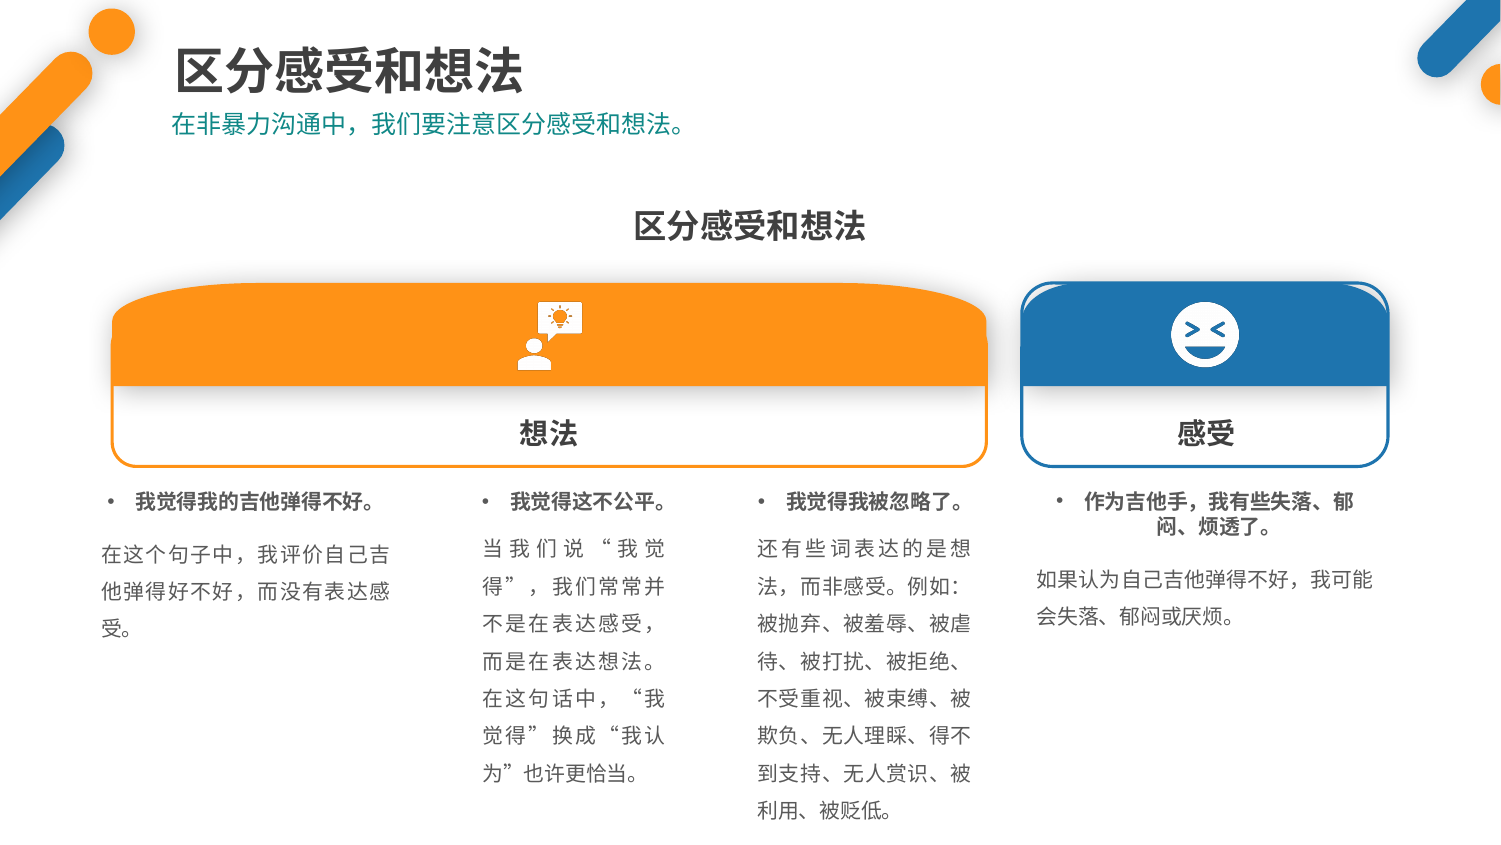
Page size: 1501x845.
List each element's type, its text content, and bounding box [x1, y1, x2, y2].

text_box 我觉得这不公平。 [419, 481, 705, 521]
text_box 在这个句子中，我评价自己吉他弹得好不好，而没有表达感受。 [86, 521, 406, 649]
text_box 如果认为自己吉他弹得不好，我可能会失落、郁闷或厌烦。 [1021, 546, 1388, 637]
text_box 我觉得我的吉他弹得不好。 [86, 481, 406, 521]
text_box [111, 282, 987, 467]
text_box 作为吉他手，我有些失落、郁闷、烦透了。 [1021, 481, 1388, 546]
text_box 在非暴力沟通中，我们要注意区分感受和想法。 [171, 108, 1377, 139]
text_box 区分感受和想法 [478, 205, 1022, 246]
text_box 还有些词表达的是想法，而非感受。例如：被抛弃、被羞辱、被虐待、被打扰、被拒绝、不受重视、被束缚、被欺负、无人理睬、得不到支持、无人赏识、被利用、被贬低。 [742, 521, 987, 831]
text_box 我觉得我被忽略了。 [705, 481, 1021, 521]
text_box 区分感受和想法 [159, 32, 656, 108]
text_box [1021, 282, 1389, 467]
text_box 当我们说“我觉得”，我们常常并不是在表达感受，而是在表达想法。在这句话中，“我觉得”换成“我认为”也许更恰当。 [467, 521, 681, 793]
